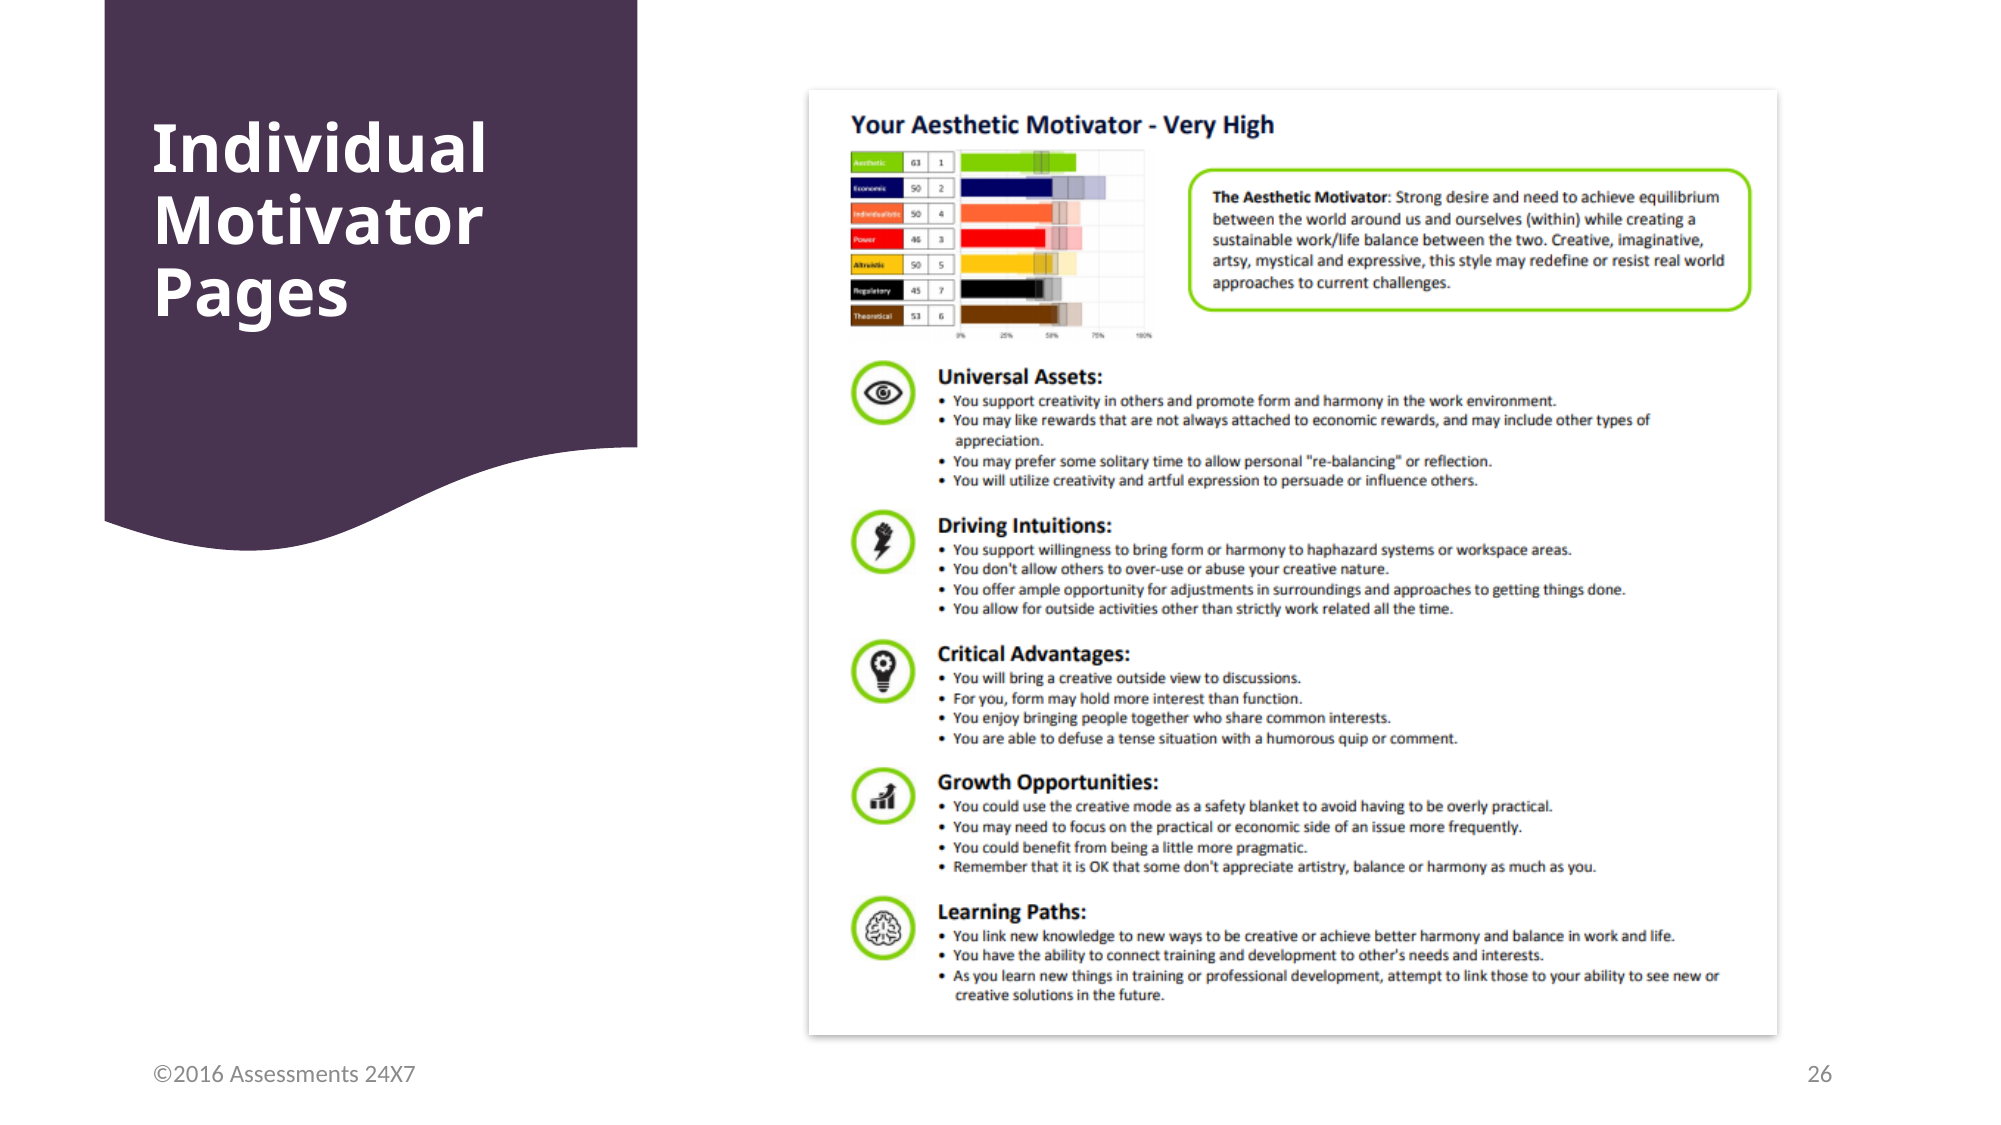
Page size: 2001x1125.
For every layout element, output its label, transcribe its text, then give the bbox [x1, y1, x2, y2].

slide_number 26 [1792, 1042, 1895, 1103]
picture [823, 104, 1763, 1021]
footer ©2016 Assessments 24X7 [137, 1042, 1116, 1103]
title Individual Motivator Pages [137, 28, 604, 417]
text_box [103, 0, 639, 552]
